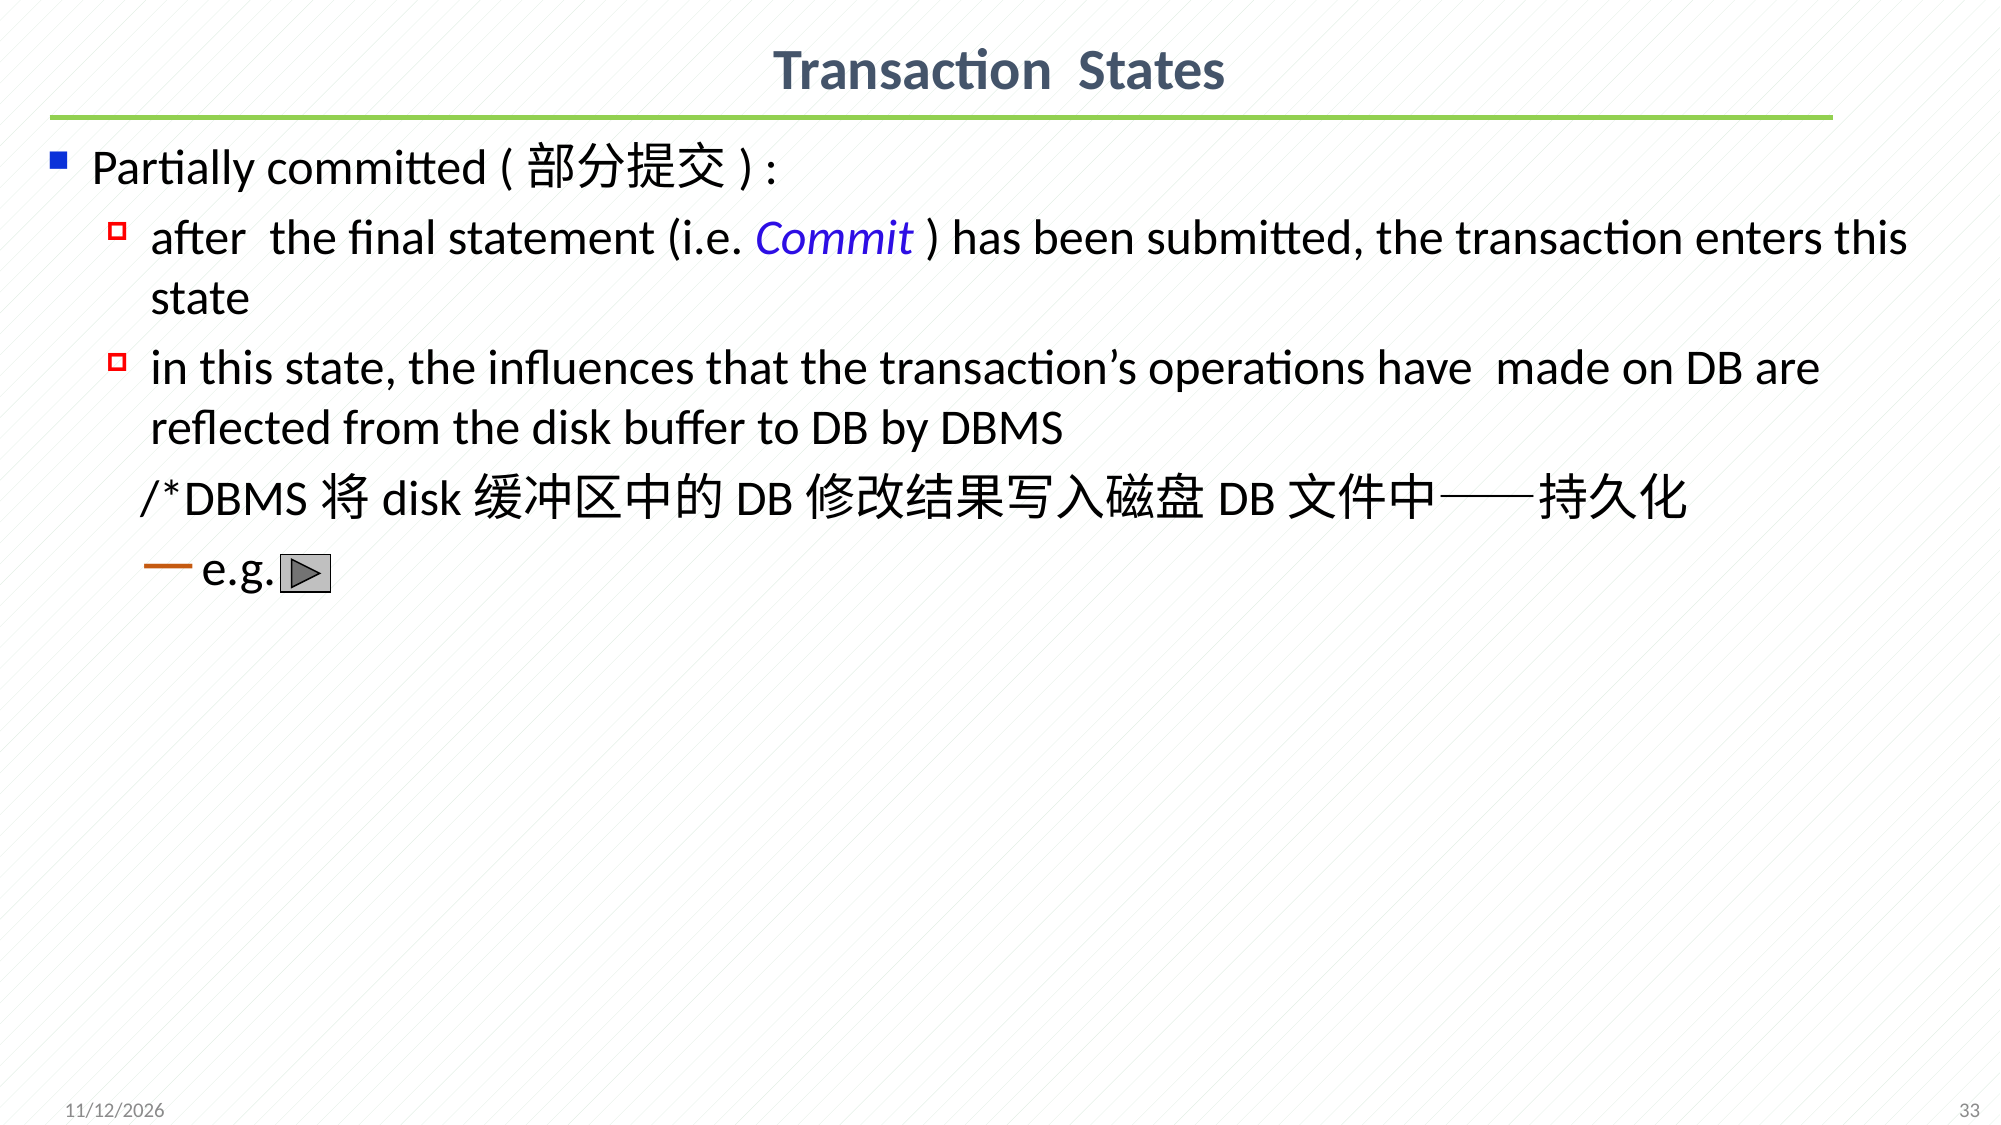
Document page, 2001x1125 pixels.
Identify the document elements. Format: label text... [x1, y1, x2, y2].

slide_number 33 [1545, 1079, 1996, 1125]
list Partially committed (部分提交) : after the final statement (i.e. Commit ) has been submitted, the transaction enters this state in this state, the influences that the transaction’s operations have made on DB are reflected from the disk buffer to DB by DBMS /*DBMS将disk缓冲区中的DB修改结果写入磁盘DB文件中——持久化 e.g. [32, 126, 1974, 1081]
title Transaction States [50, 13, 1949, 126]
text_box [280, 554, 331, 593]
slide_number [49, 1079, 500, 1125]
